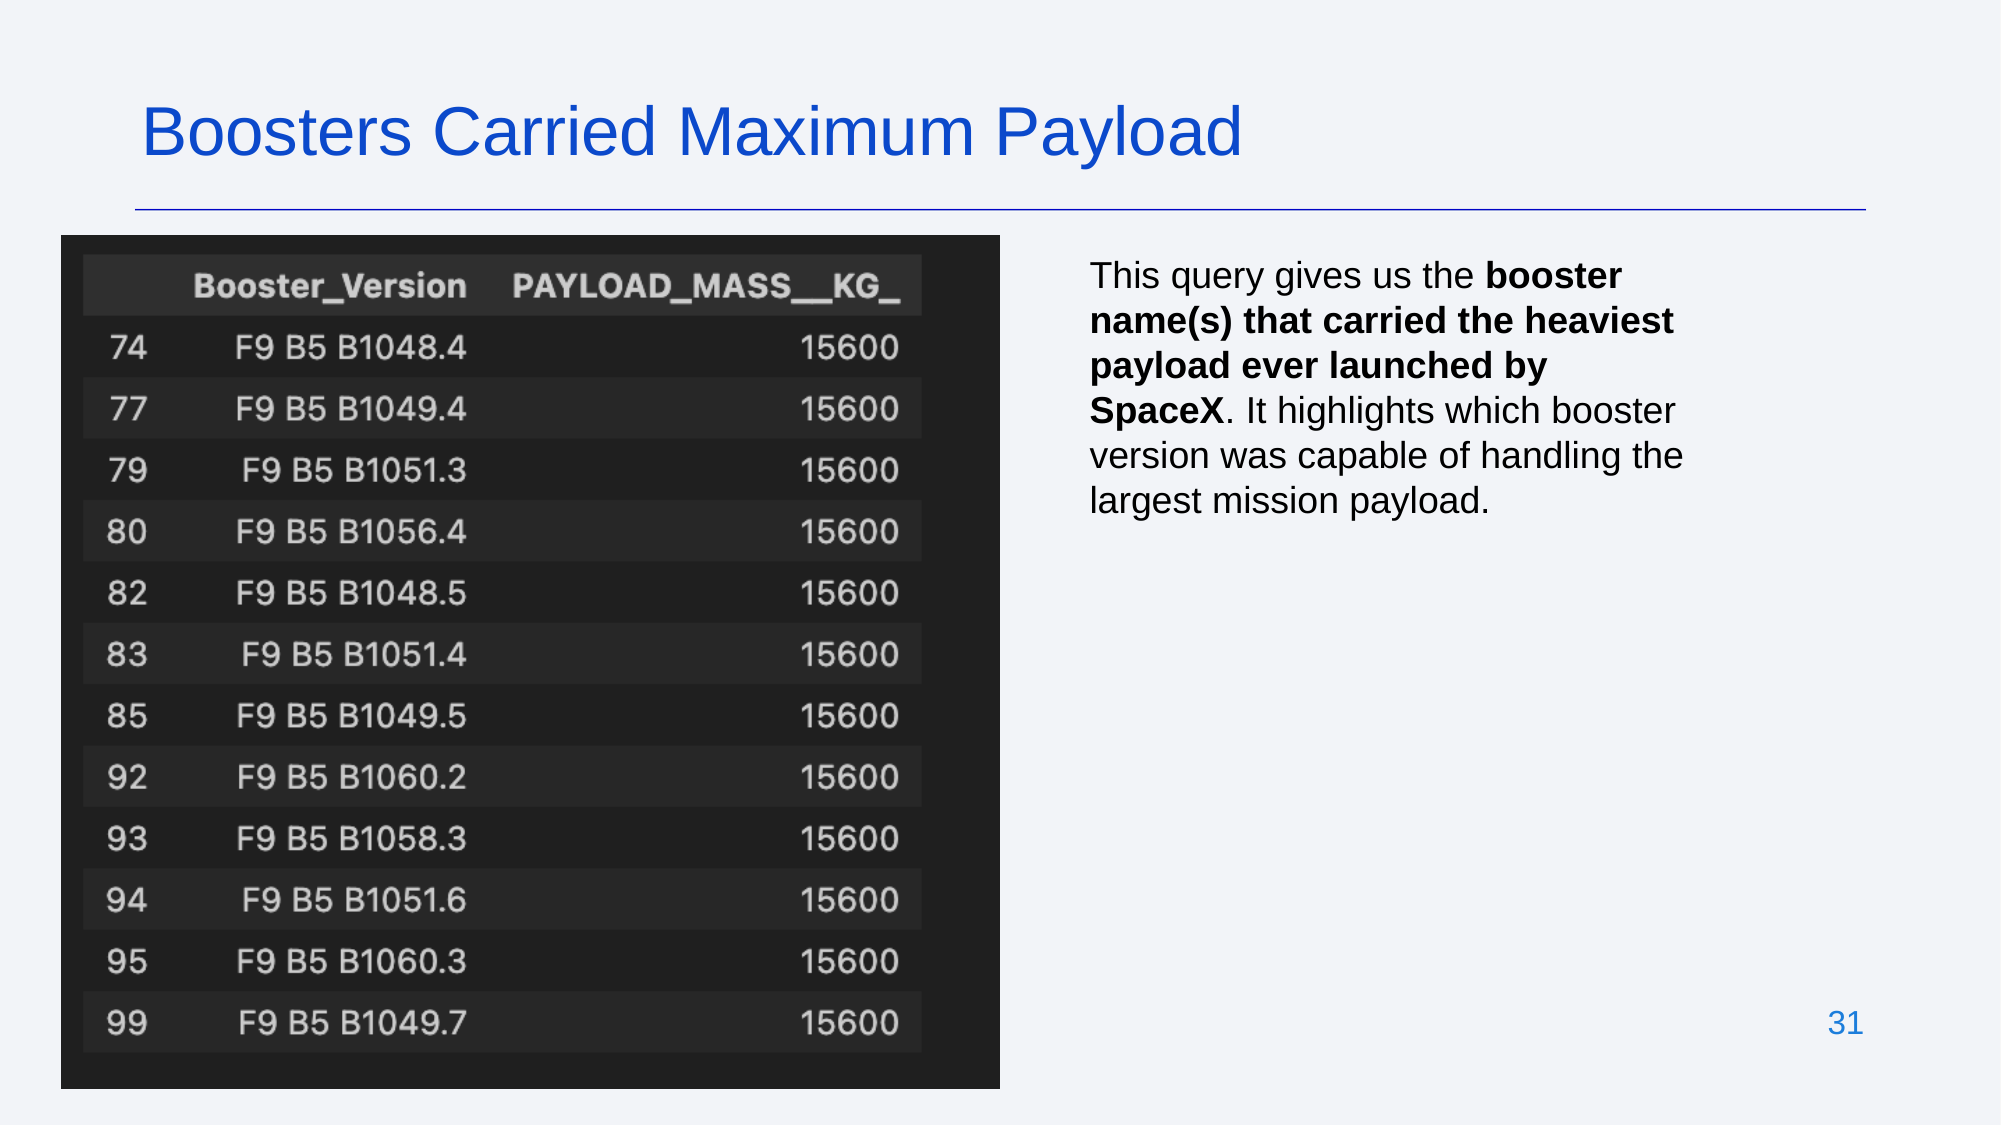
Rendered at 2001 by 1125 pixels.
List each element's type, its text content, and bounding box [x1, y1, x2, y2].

text_box Boosters Carried Maximum Payload [126, 88, 1852, 179]
slide_number ‹#› [1429, 988, 1880, 1055]
picture [0, 0, 2001, 1125]
text_box This query gives us the booster name(s) that carried the heaviest payload ever launched by SpaceX. It highlights which booster version was capable of handling the largest mission payload. [1074, 235, 1710, 536]
